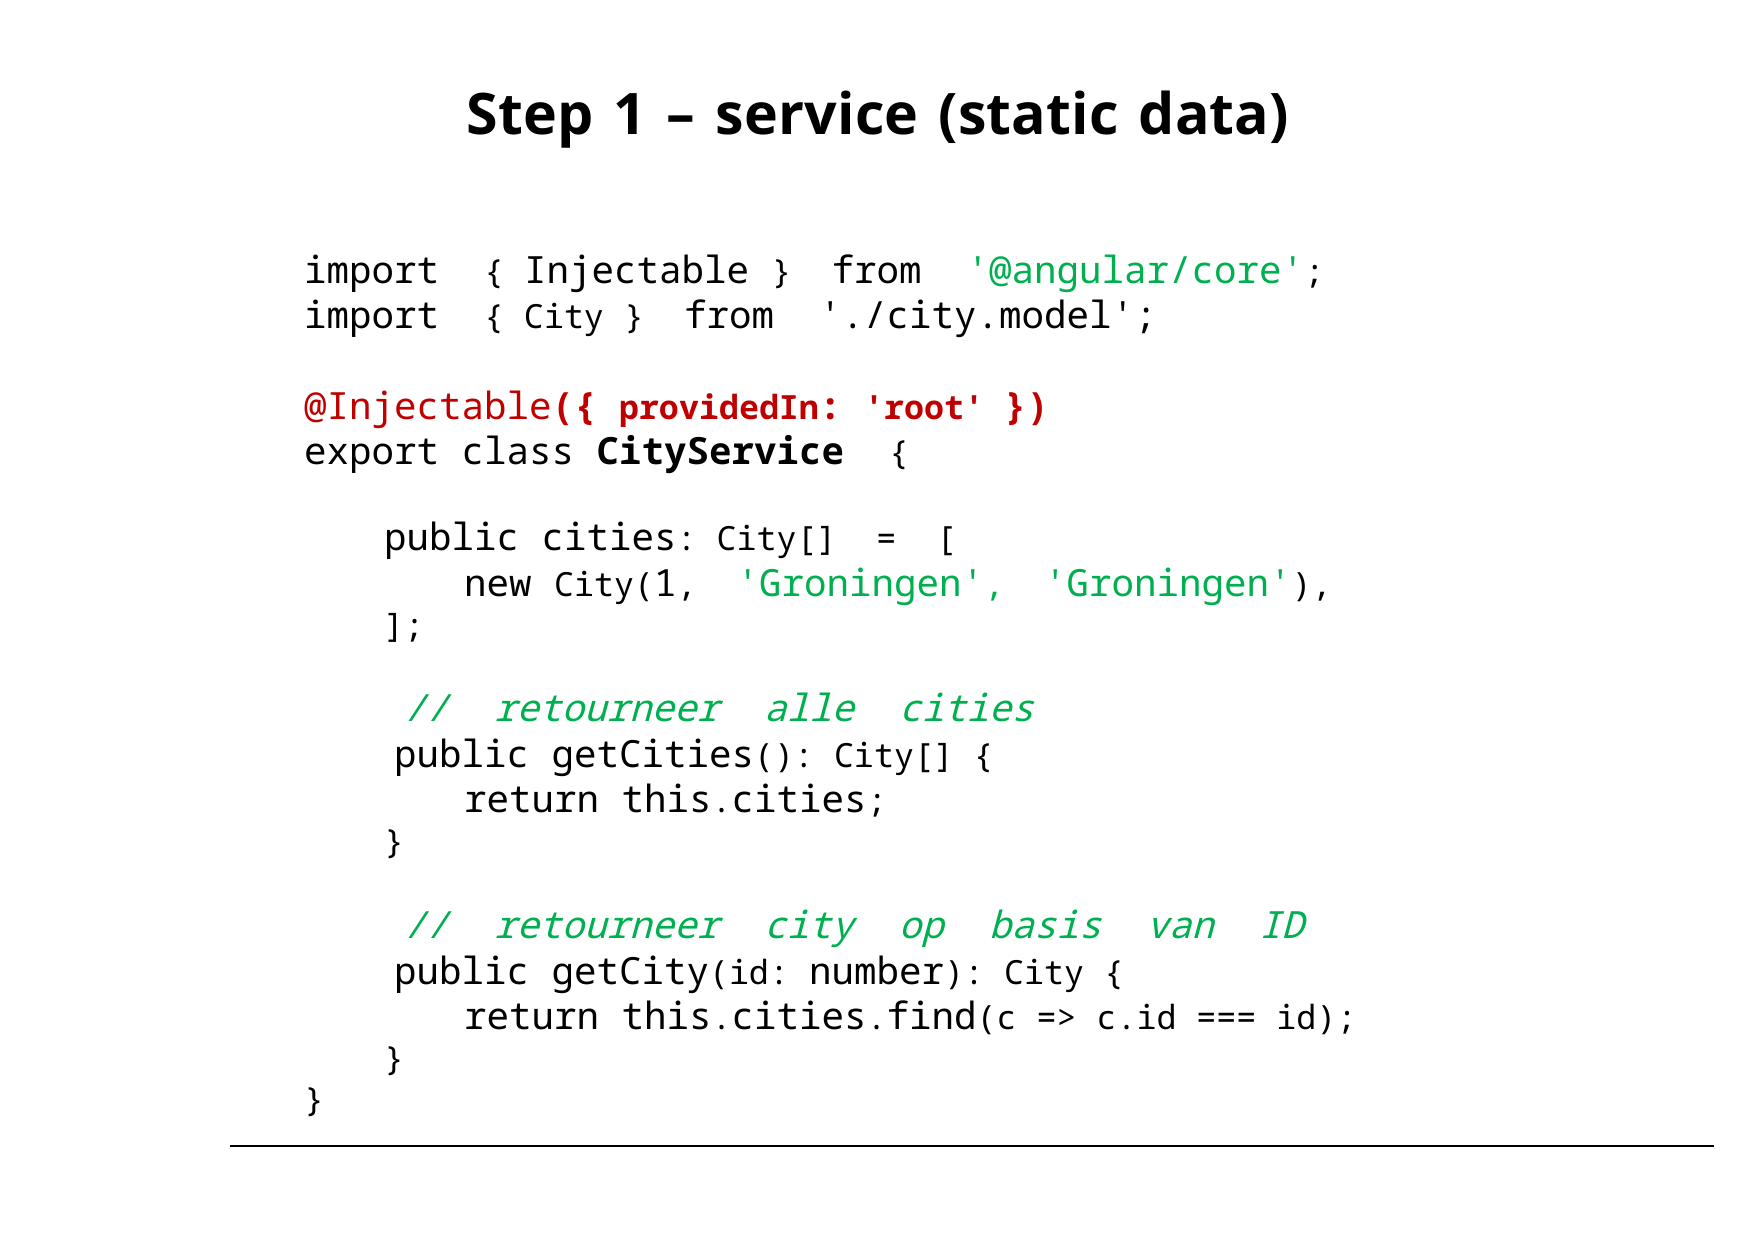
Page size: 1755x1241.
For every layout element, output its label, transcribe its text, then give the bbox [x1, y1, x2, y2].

title Step 1 – service (static data) [207, 77, 1547, 285]
text_box import { Injectable } from '@angular/core'; import { City } from './city.model'; @Injectable({ providedIn: 'root' }) export class CityService { public cities: City[] = [ new City(1, 'Groningen', 'Groningen'), ]; // retourneer alle cities public getCities(): City[] { return this.cities; } // retourneer city op basis van ID public getCity(id: number): City { return this.cities.find(c => c.id === id); } } [302, 245, 1568, 1118]
